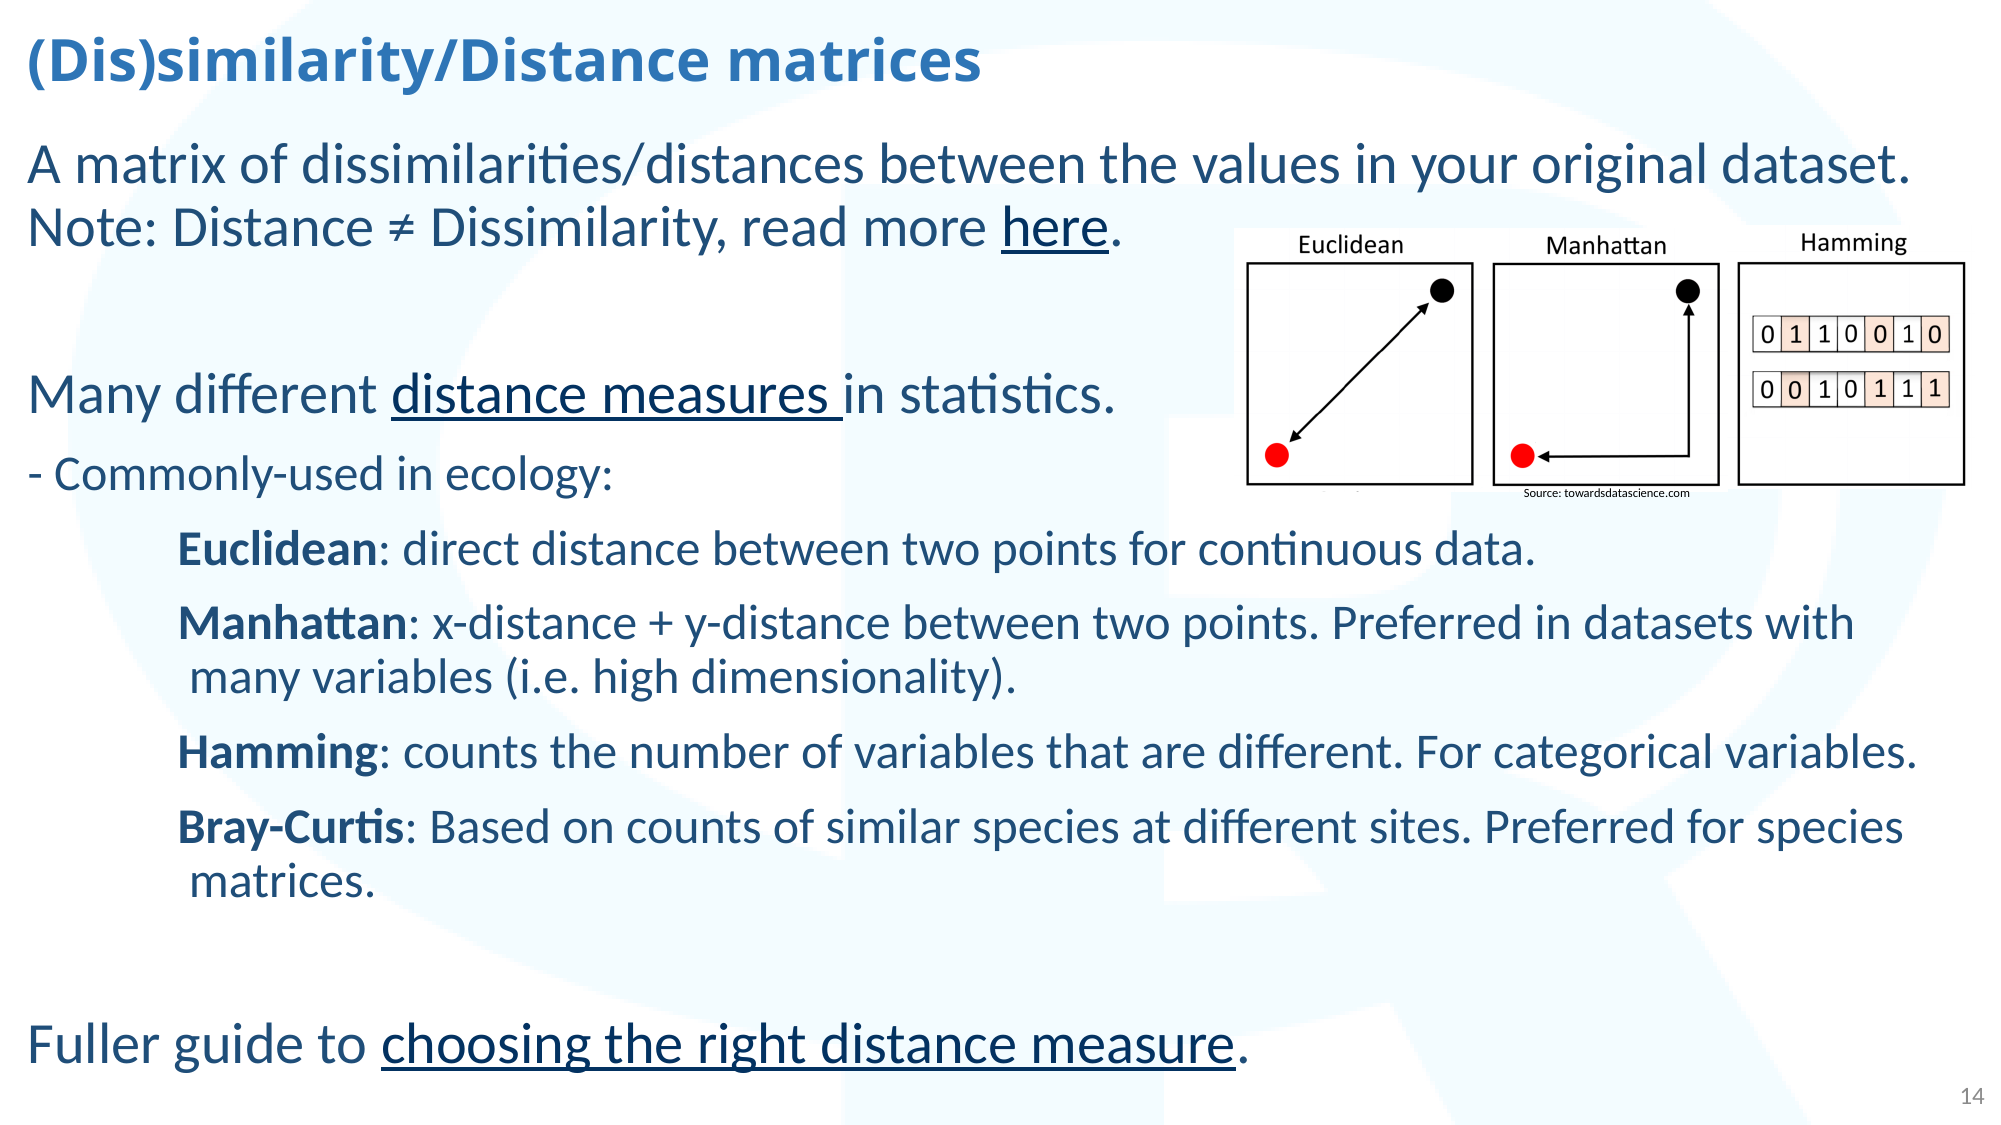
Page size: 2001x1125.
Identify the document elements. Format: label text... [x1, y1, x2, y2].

slide_number 14 [1550, 1065, 2000, 1125]
picture [1234, 225, 1975, 492]
title (Dis)similarity/Distance matrices [12, 17, 1988, 108]
text_box Source: towardsdatascience.com [1321, 489, 1893, 507]
list A matrix of dissimilarities/distances between the values in your original dataset. Note: Distance ≠ Dissimilarity, read more here. Many different distance measures in statistics. - Commonly-used in ecology: Euclidean: direct distance between two points for continuous data. Manhattan: x-distance + y-distance between two points. Preferred in datasets with many variables (i.e. high dimensionality). Hamming: counts the number of variables that are different. For categorical variables. Bray-Curtis: Based on counts of similar species at different sites. Preferred for species matrices. Fuller guide to choosing the right distance measure. [12, 125, 1988, 1123]
